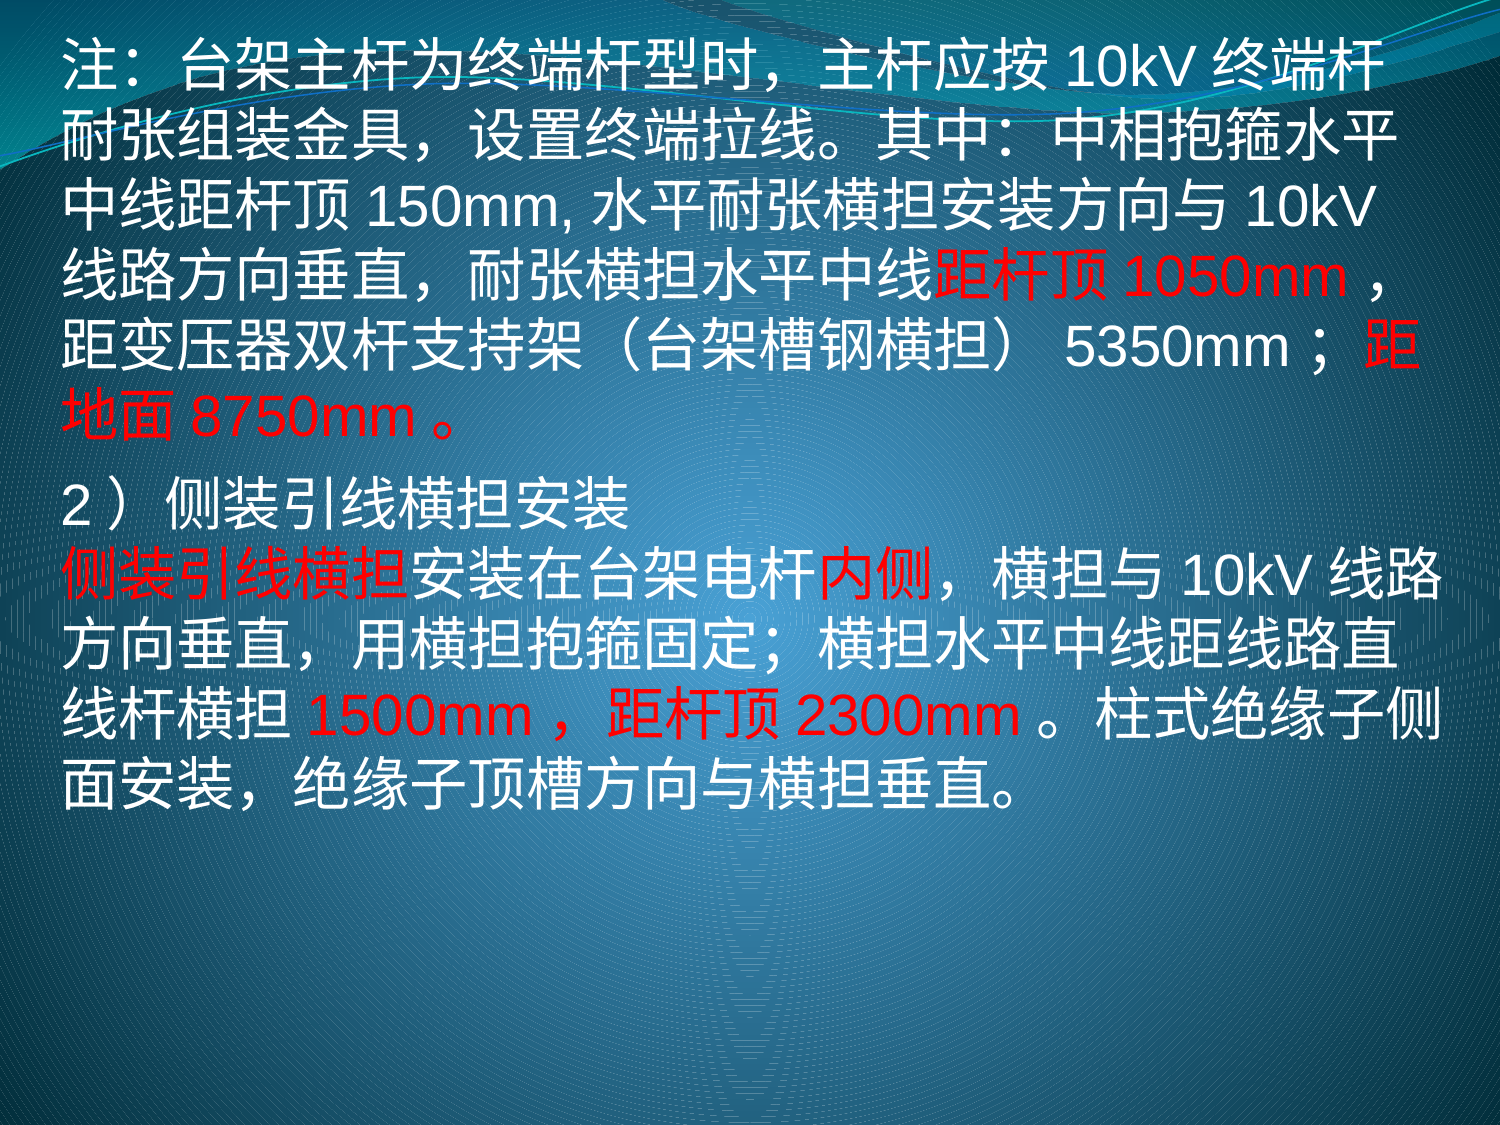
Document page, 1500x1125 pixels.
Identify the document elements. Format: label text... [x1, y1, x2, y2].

text_box 注：台架主杆为终端杆型时，主杆应按10kV终端杆耐张组装金具，设置终端拉线。其中：中相抱箍水平中线距杆顶150mm,水平耐张横担安装方向与10kV线路方向垂直，耐张横担水平中线距杆顶1050mm，距变压器双杆支持架（台架槽钢横担）5350mm；距地面8750mm。 [45, 20, 1455, 455]
text_box 2）侧装引线横担安装 侧装引线横担安装在台架电杆内侧，横担与10kV线路方向垂直，用横担抱箍固定；横担水平中线距线路直线杆横担1500mm，距杆顶2300mm。柱式绝缘子侧面安装，绝缘子顶槽方向与横担垂直。 [45, 459, 1473, 825]
